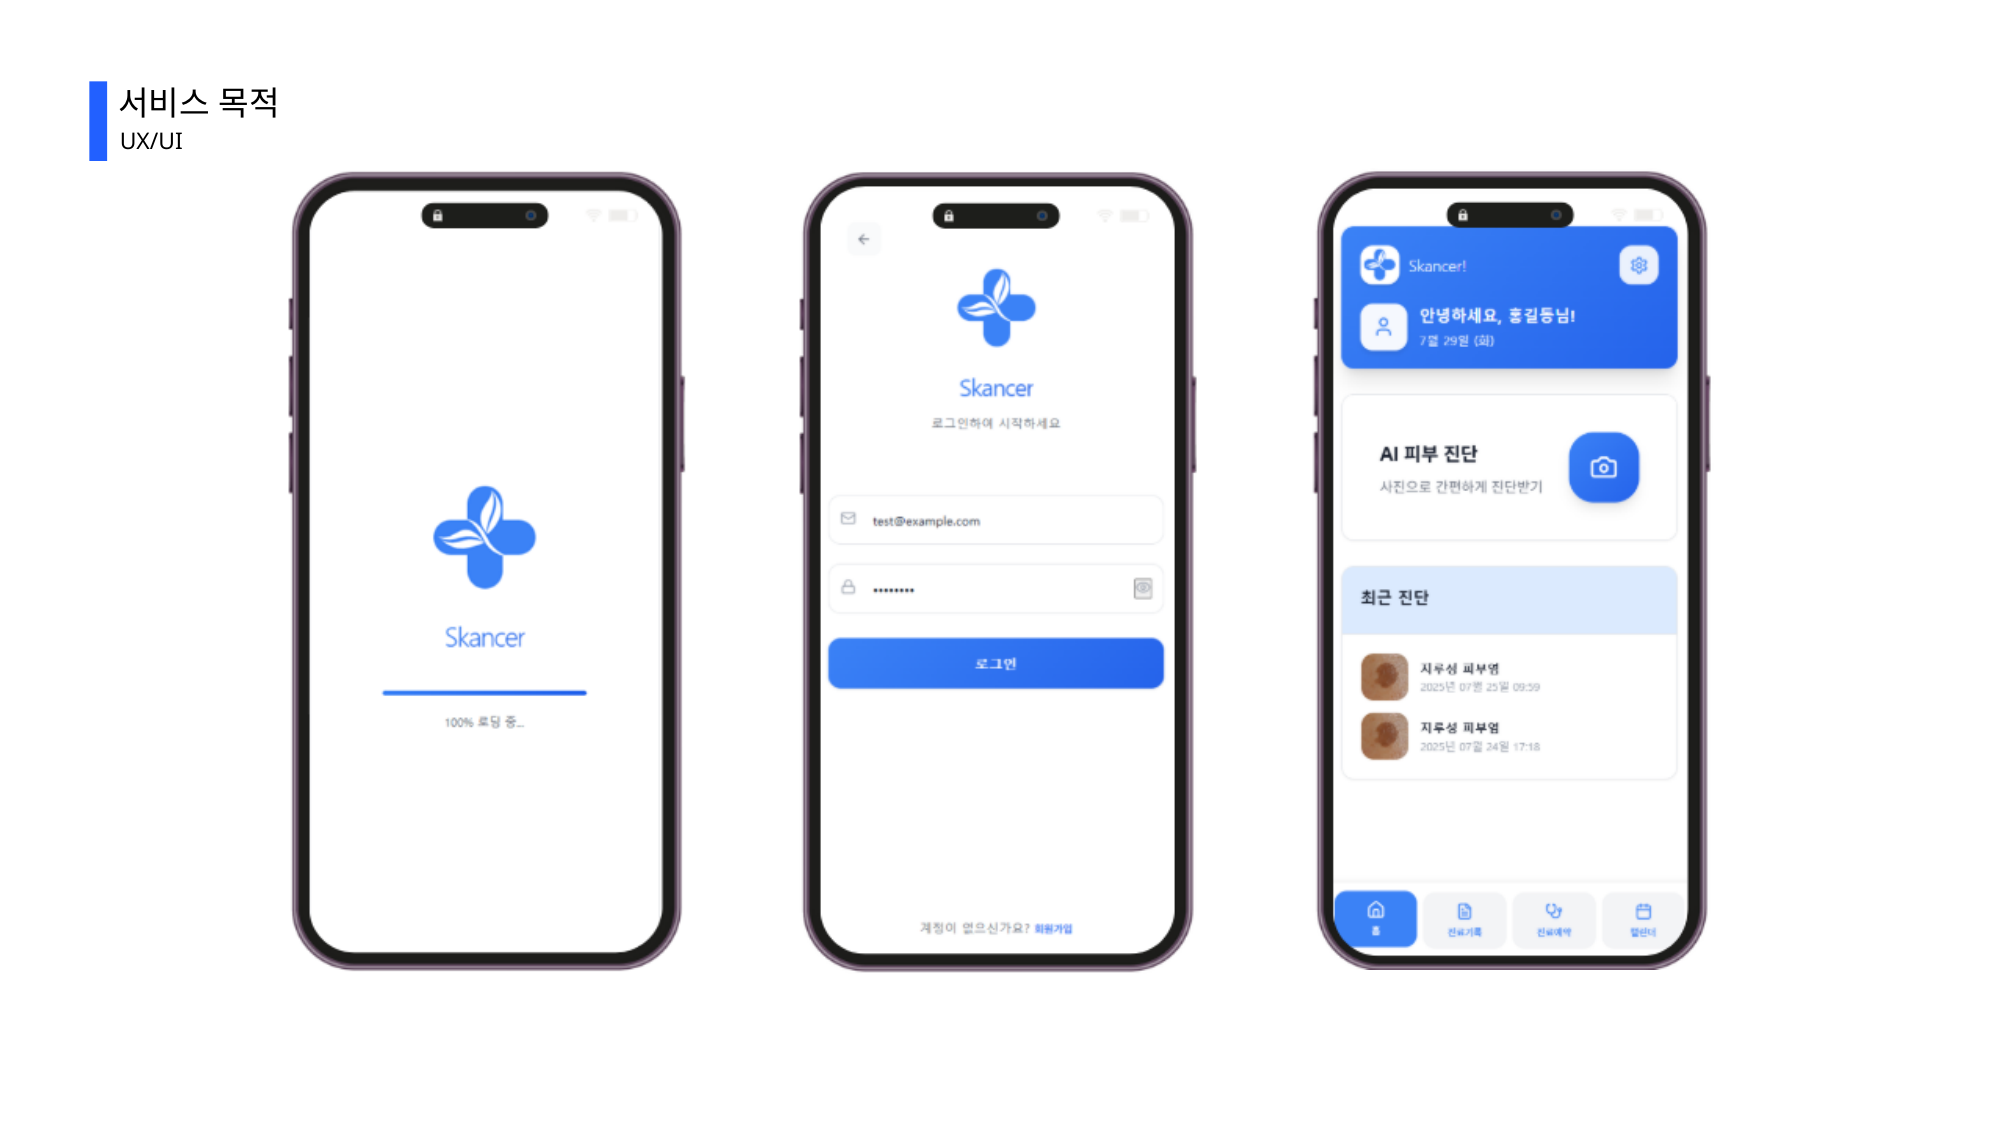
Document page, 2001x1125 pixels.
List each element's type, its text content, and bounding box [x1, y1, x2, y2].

picture [799, 171, 1200, 974]
text_box 서비스 목적 [103, 74, 295, 130]
text_box UX/UI [105, 118, 198, 162]
picture [287, 166, 690, 979]
picture [1310, 167, 1714, 970]
text_box [88, 80, 105, 162]
